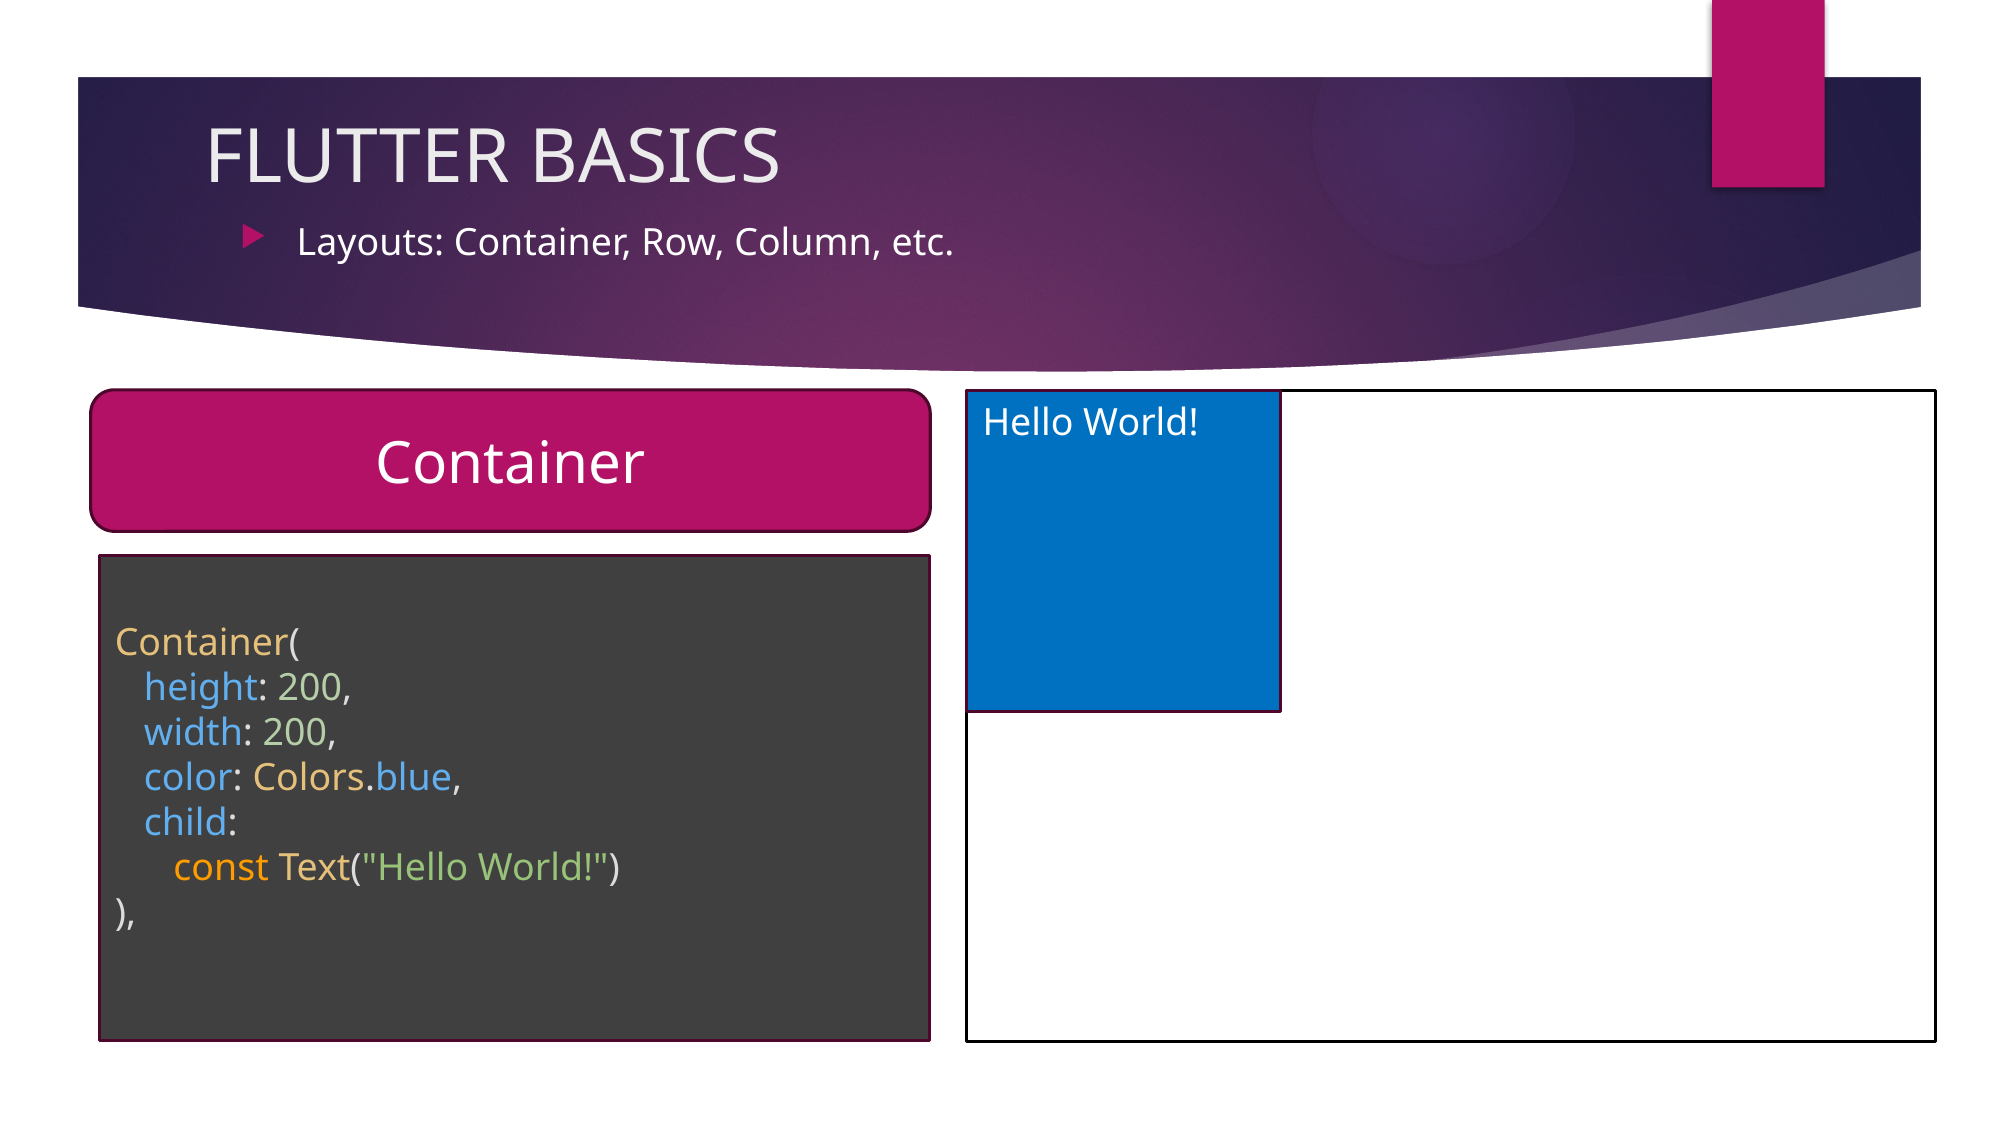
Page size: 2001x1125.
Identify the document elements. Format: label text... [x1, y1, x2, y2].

title FLUTTER BASICS [189, 94, 1627, 211]
text_box Container( height: 200, width: 200, color: Colors.blue, child: const Text("Hello World!") ), [98, 554, 931, 1042]
text_box Layouts: Container, Row, Column, etc. [225, 210, 1674, 352]
text_box Container [89, 388, 932, 533]
text_box Hello World! [967, 390, 1332, 451]
text_box [965, 389, 1937, 1043]
text_box [965, 389, 1282, 713]
